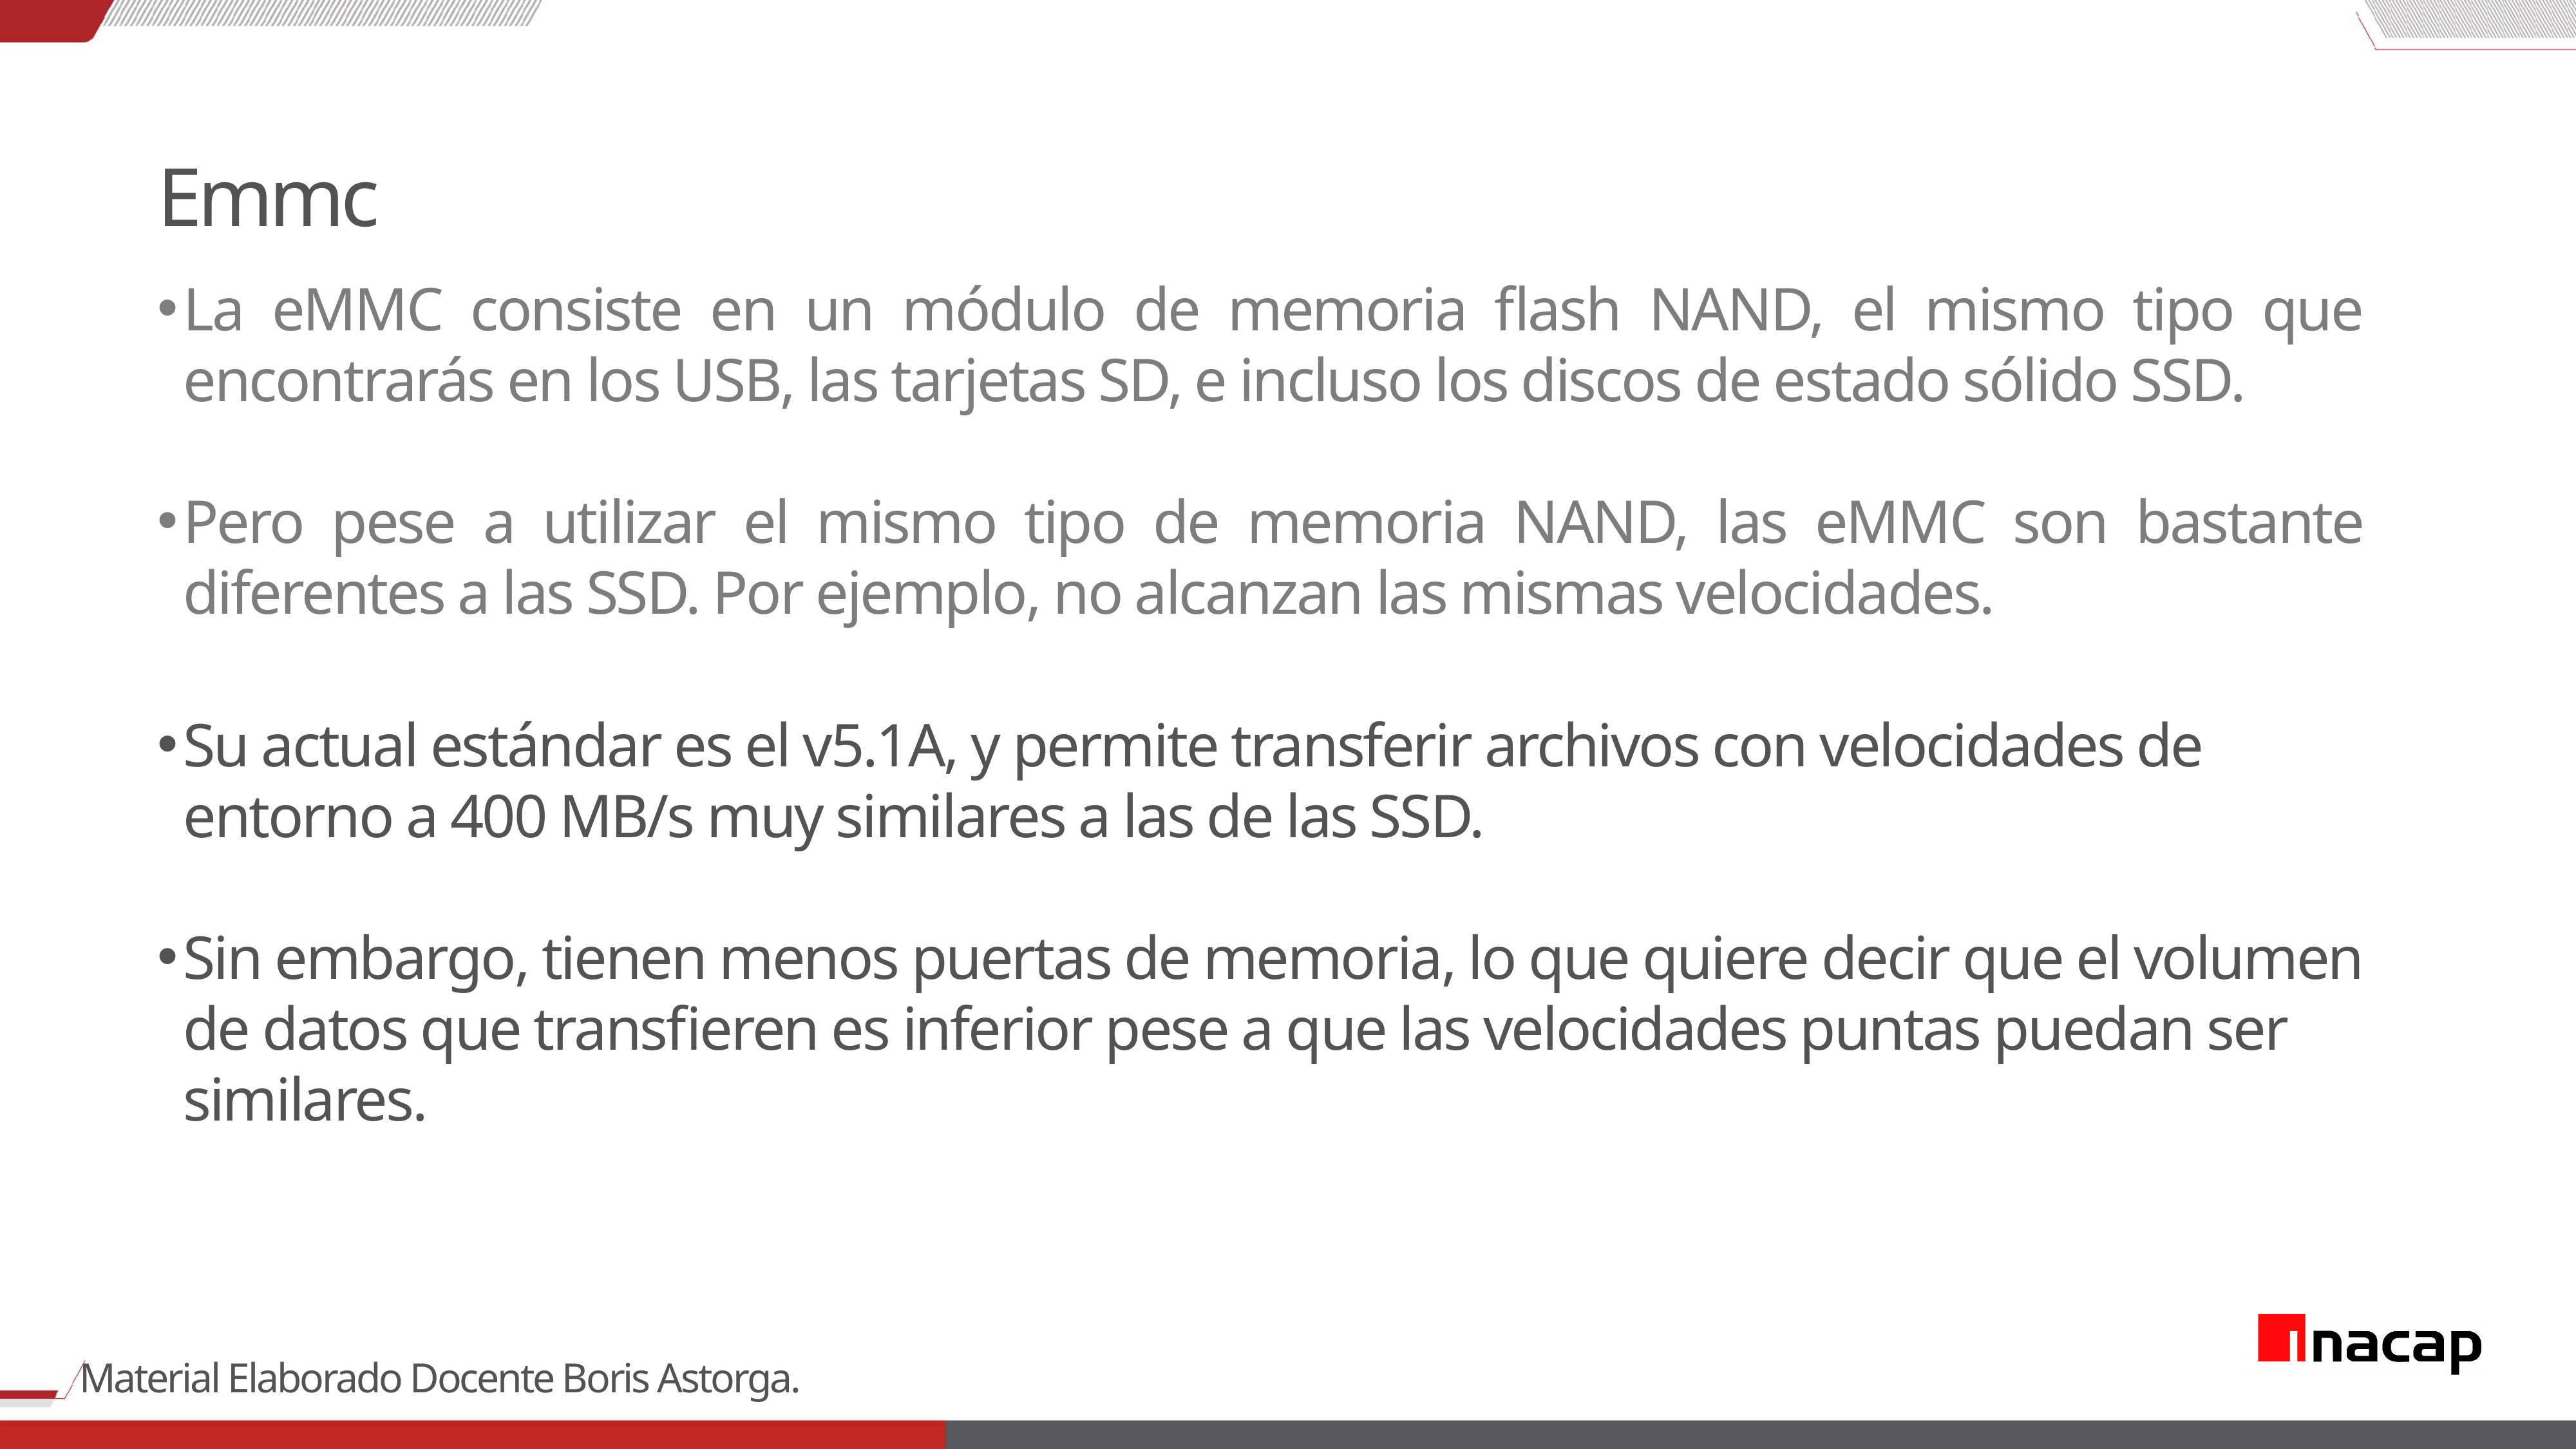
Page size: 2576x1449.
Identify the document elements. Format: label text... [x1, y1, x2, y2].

text_box Emmc [147, 141, 900, 261]
text_box Su actual estándar es el v5.1A, y permite transferir archivos con velocidades de entorno a 400 MB/s muy similares a las de las SSD. Sin embargo, tienen menos puertas de memoria, lo que quiere decir que el volumen de datos que transfieren es inferior pese a que las velocidades puntas puedan ser similares. [147, 697, 2374, 1142]
picture [0, 0, 2576, 55]
picture [2246, 1314, 2481, 1375]
text_box Material Elaborado Docente Boris Astorga. [70, 1348, 1358, 1406]
text_box La eMMC consiste en un módulo de memoria flash NAND, el mismo tipo que encontrarás en los USB, las tarjetas SD, e incluso los discos de estado sólido SSD. Pero pese a utilizar el mismo tipo de memoria NAND, las eMMC son bastante diferentes a las SSD. Por ejemplo, no alcanzan las mismas velocidades. [147, 261, 2374, 636]
picture [0, 1354, 2576, 1449]
